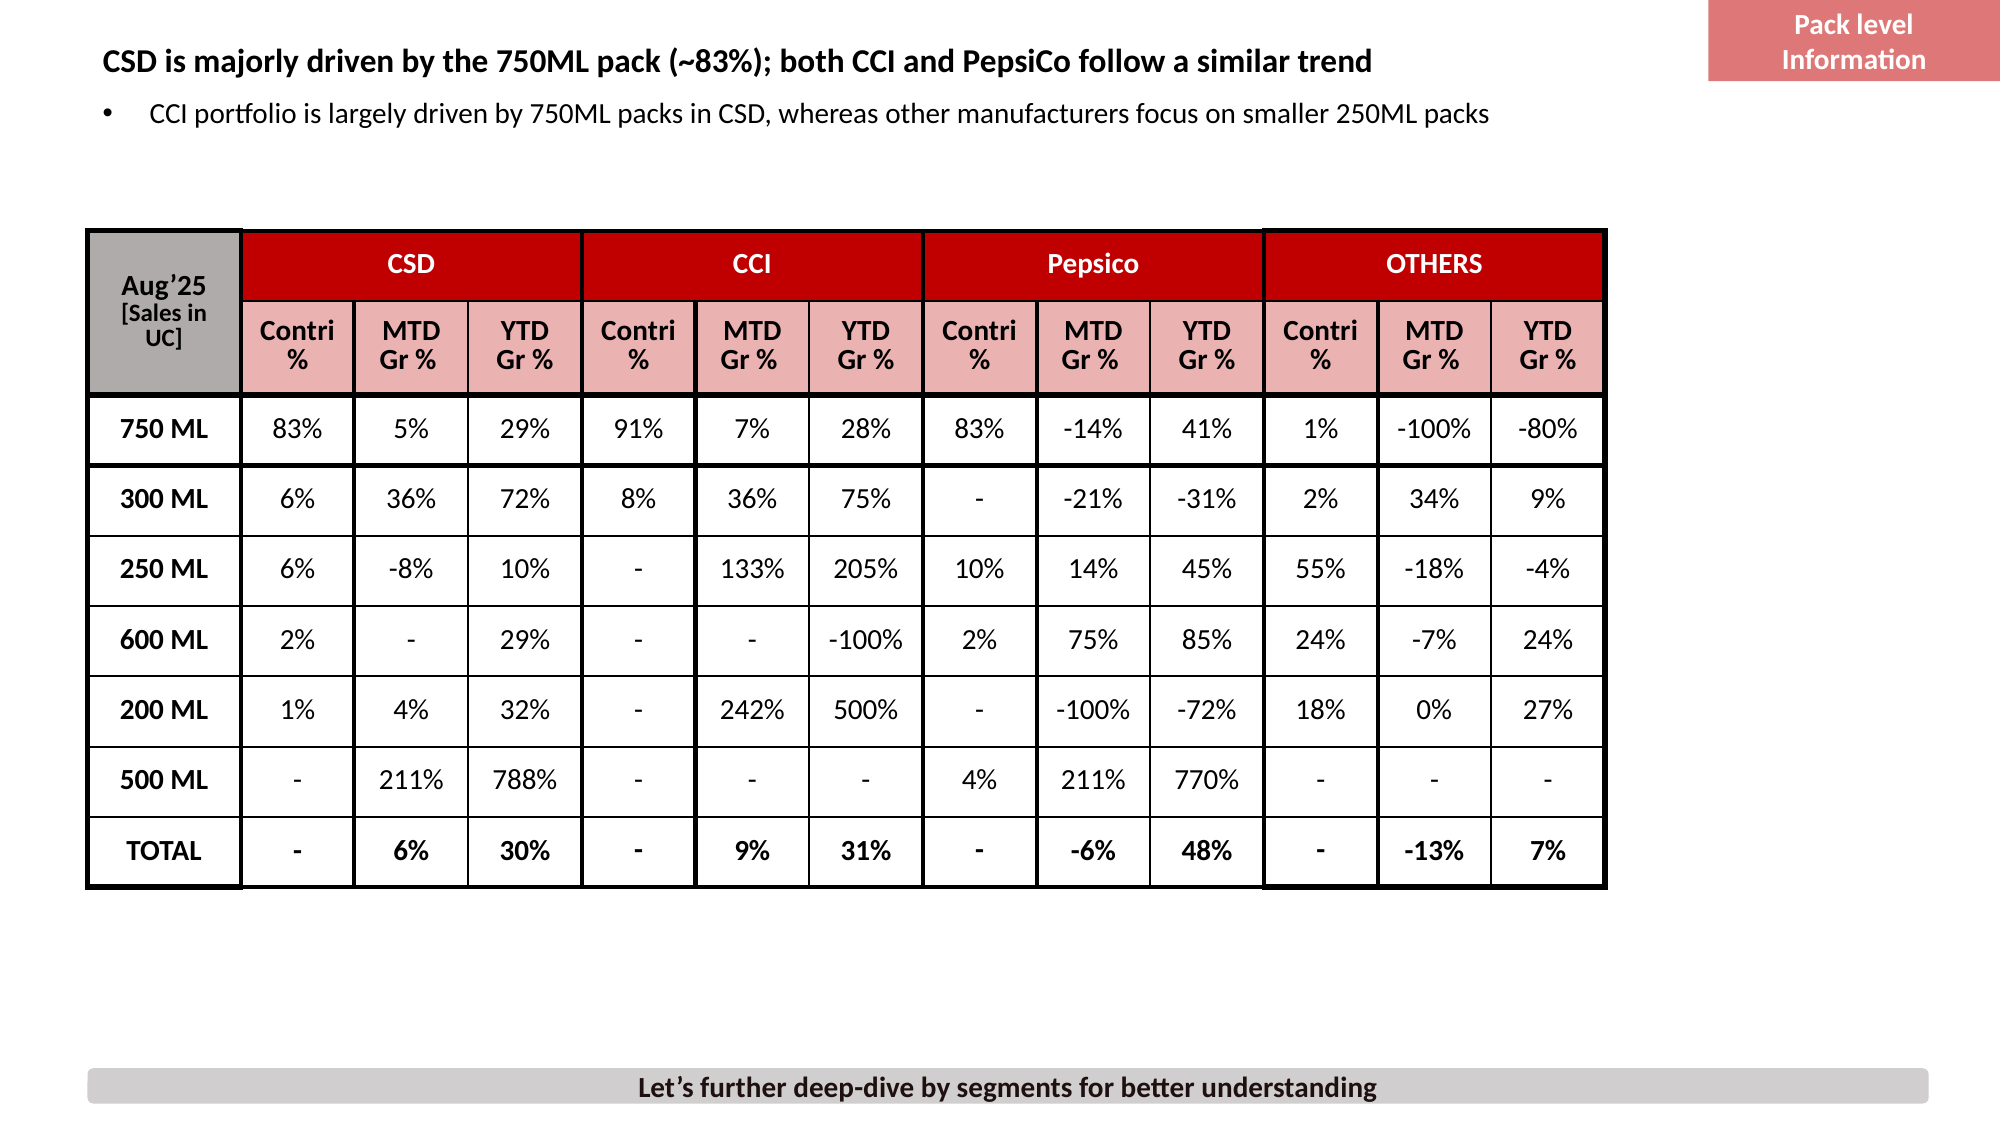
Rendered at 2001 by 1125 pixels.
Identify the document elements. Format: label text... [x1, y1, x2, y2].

table_cell 300 ML [90, 468, 239, 535]
table_cell 7% [698, 398, 808, 463]
table_cell YTD Gr % [1492, 302, 1602, 392]
table_cell Contri % [925, 302, 1035, 392]
table_cell 242% [698, 677, 808, 746]
table_cell 9% [1492, 468, 1602, 535]
text_box Pack level Information [1707, 0, 2000, 82]
table_cell 24% [1492, 607, 1602, 675]
table_cell -72% [1151, 677, 1262, 746]
table_cell 29% [469, 607, 580, 675]
table_cell - [1266, 818, 1376, 884]
table_cell 0% [1380, 677, 1490, 746]
table_cell 36% [698, 468, 808, 535]
table_cell 250 ML [90, 537, 239, 605]
table_cell 36% [356, 468, 467, 535]
table_cell 83% [925, 398, 1035, 463]
table_cell 83% [243, 398, 352, 463]
table_cell 85% [1151, 607, 1262, 675]
table_cell Contri % [243, 302, 352, 392]
table_cell MTD Gr % [1380, 302, 1490, 392]
table_cell YTD Gr % [810, 302, 921, 392]
table_cell -100% [1380, 398, 1490, 463]
table_cell -31% [1151, 468, 1262, 535]
table_cell 41% [1151, 398, 1262, 463]
table_cell 1% [243, 677, 352, 746]
table_cell 750 ML [90, 398, 239, 463]
table_cell MTD Gr % [1039, 302, 1149, 392]
table_cell 14% [1039, 537, 1149, 605]
table_cell - [1266, 748, 1376, 816]
table_cell 200 ML [90, 677, 239, 746]
table_cell - [584, 607, 693, 675]
table_cell - [243, 748, 352, 816]
table_cell 8% [584, 468, 693, 535]
table_cell 2% [243, 607, 352, 675]
table_cell 75% [1039, 607, 1149, 675]
table_cell 211% [356, 748, 467, 816]
table_cell 91% [584, 398, 693, 463]
table_cell Contri % [584, 302, 693, 392]
table_cell 75% [810, 468, 921, 535]
table_cell 6% [356, 818, 467, 885]
table_cell 788% [469, 748, 580, 816]
table_cell -8% [356, 537, 467, 605]
table_cell 205% [810, 537, 921, 605]
table_header Aug’25 [Sales in UC] [90, 233, 239, 392]
title CSD is majorly driven by the 750ML pack (~83%); both CCI and PepsiCo follow a similar trend [87, 21, 1707, 73]
table_cell 10% [469, 537, 580, 605]
table_cell 27% [1492, 677, 1602, 746]
table_cell - [584, 748, 693, 816]
table_header CCI [584, 233, 921, 300]
table_cell YTD Gr % [469, 302, 580, 392]
table_header OTHERS [1266, 233, 1602, 300]
table_cell 2% [1266, 468, 1376, 535]
table_cell 18% [1266, 677, 1376, 746]
table_cell 4% [925, 748, 1035, 816]
table_cell 600 ML [90, 607, 239, 675]
table_cell -13% [1380, 818, 1490, 884]
table_cell - [584, 818, 693, 885]
table_cell 48% [1151, 818, 1262, 885]
table_cell 6% [243, 537, 352, 605]
table_cell - [810, 748, 921, 816]
table_cell 72% [469, 468, 580, 535]
table_cell 4% [356, 677, 467, 746]
table_cell 770% [1151, 748, 1262, 816]
table_cell -6% [1039, 818, 1149, 885]
table_cell TOTAL [90, 818, 239, 884]
table_cell 211% [1039, 748, 1149, 816]
table_cell 7% [1492, 818, 1602, 884]
table_cell 28% [810, 398, 921, 463]
table_cell MTD Gr % [698, 302, 808, 392]
table_cell 29% [469, 398, 580, 463]
table_cell 34% [1380, 468, 1490, 535]
table_cell 55% [1266, 537, 1376, 605]
table_cell 24% [1266, 607, 1376, 675]
table_cell - [1492, 748, 1602, 816]
table_cell -4% [1492, 537, 1602, 605]
table_cell YTD Gr % [1151, 302, 1262, 392]
table_cell 6% [243, 468, 352, 535]
text_box Let’s further deep-dive by segments for better understanding [86, 1067, 1930, 1105]
table_cell -14% [1039, 398, 1149, 463]
table_cell - [584, 677, 693, 746]
table_cell 31% [810, 818, 921, 885]
table_cell -18% [1380, 537, 1490, 605]
table_cell 10% [925, 537, 1035, 605]
table_cell 45% [1151, 537, 1262, 605]
table_cell MTD Gr % [356, 302, 467, 392]
table_cell 500 ML [90, 748, 239, 816]
table_cell - [243, 818, 352, 885]
table_cell - [584, 537, 693, 605]
table_cell - [356, 607, 467, 675]
table_cell -21% [1039, 468, 1149, 535]
table_cell 32% [469, 677, 580, 746]
table_cell Contri % [1266, 302, 1376, 392]
table_header Pepsico [925, 233, 1262, 300]
table_header CSD [243, 233, 580, 300]
table_cell -7% [1380, 607, 1490, 675]
table_cell - [925, 818, 1035, 885]
text_box CCI portfolio is largely driven by 750ML packs in CSD, whereas other manufacturers focus on smaller 250ML packs [87, 73, 1912, 155]
table_cell - [698, 748, 808, 816]
table_cell 1% [1266, 398, 1376, 463]
table_cell - [1380, 748, 1490, 816]
table_cell - [925, 677, 1035, 746]
table_cell - [698, 607, 808, 675]
table_cell -100% [810, 607, 921, 675]
table_cell - [925, 468, 1035, 535]
table_cell -80% [1492, 398, 1602, 463]
table_cell 133% [698, 537, 808, 605]
table_cell 5% [356, 398, 467, 463]
table_cell 30% [469, 818, 580, 885]
table_cell -100% [1039, 677, 1149, 746]
table_cell 9% [698, 818, 808, 885]
table_cell 500% [810, 677, 921, 746]
table_cell 2% [925, 607, 1035, 675]
